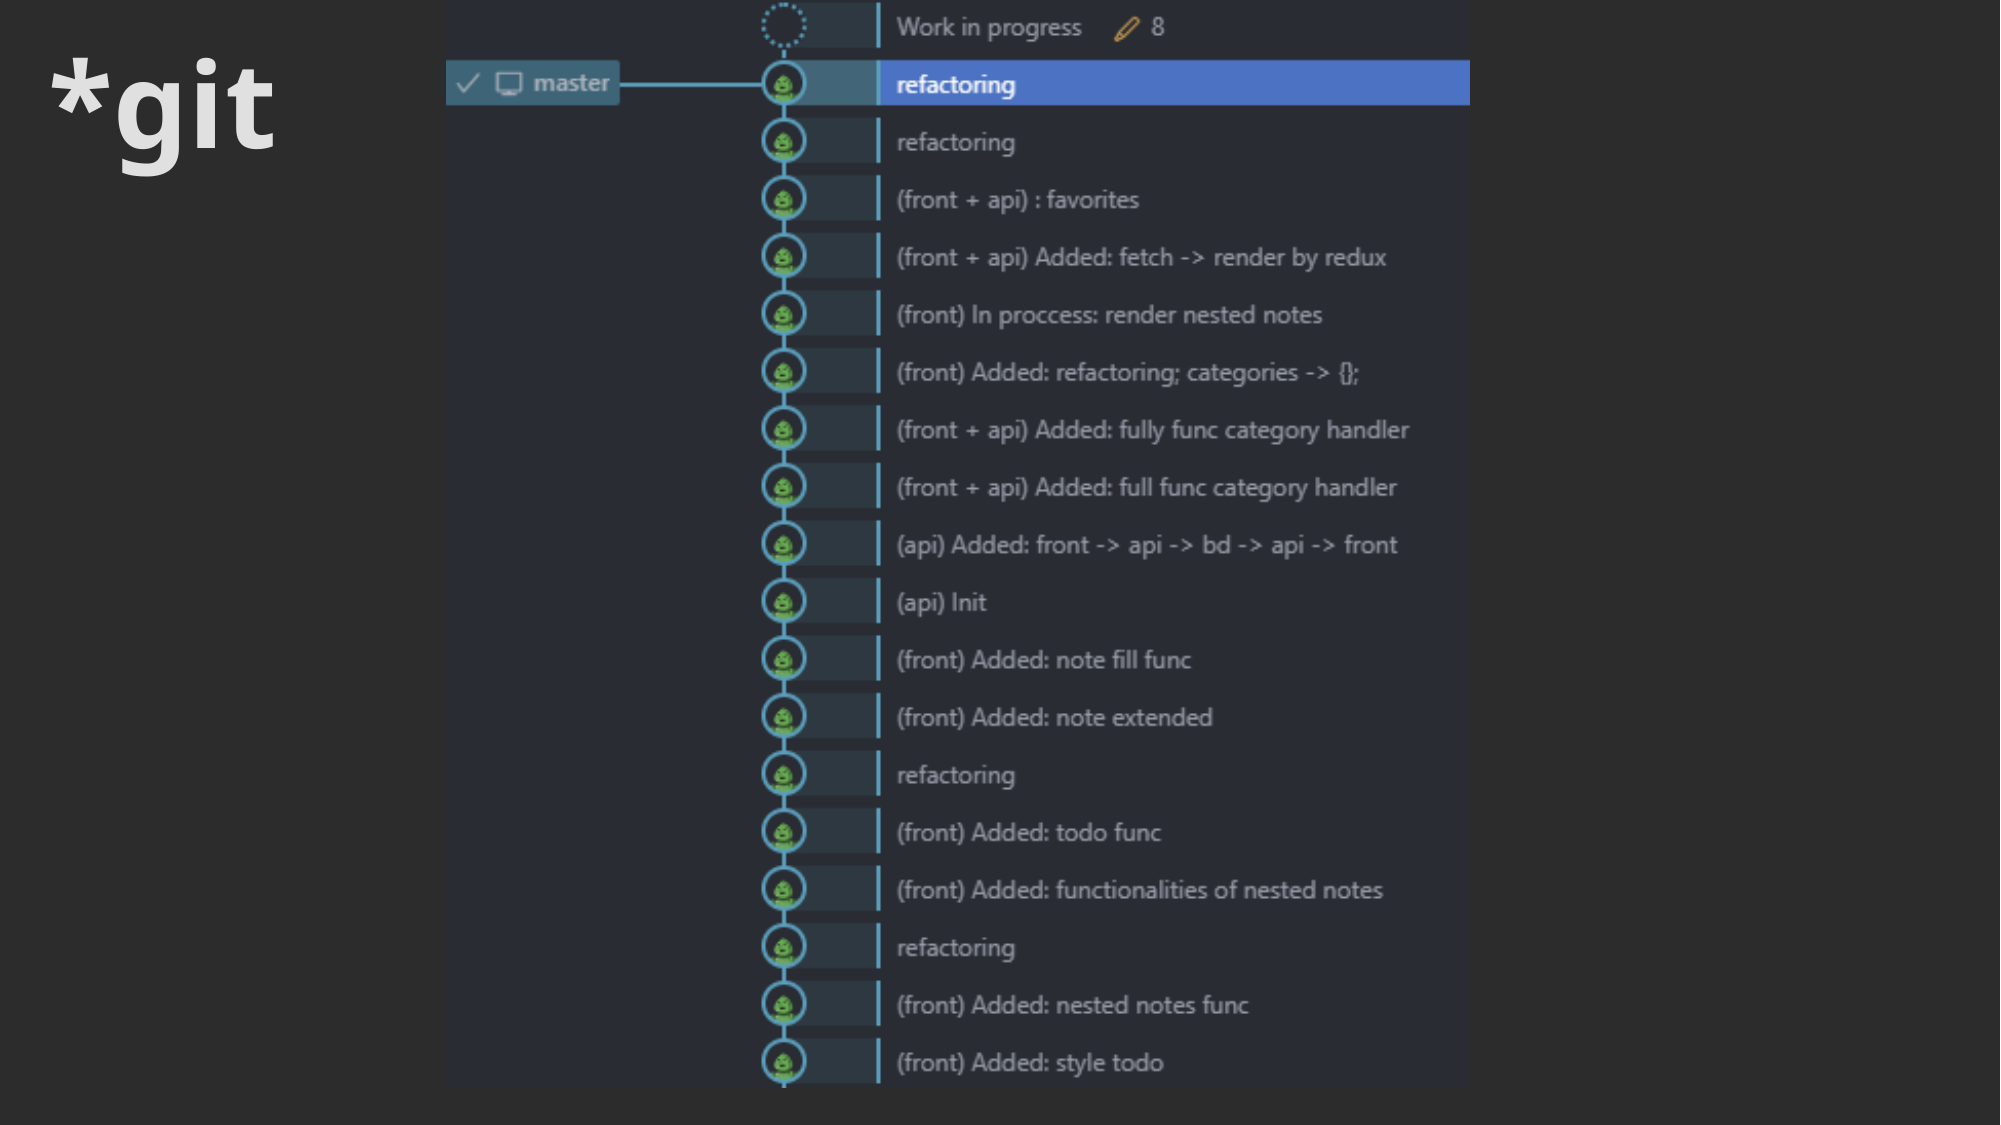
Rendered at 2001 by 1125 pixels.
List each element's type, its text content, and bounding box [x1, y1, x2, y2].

title *git [29, 24, 297, 183]
picture [445, 0, 1471, 1088]
